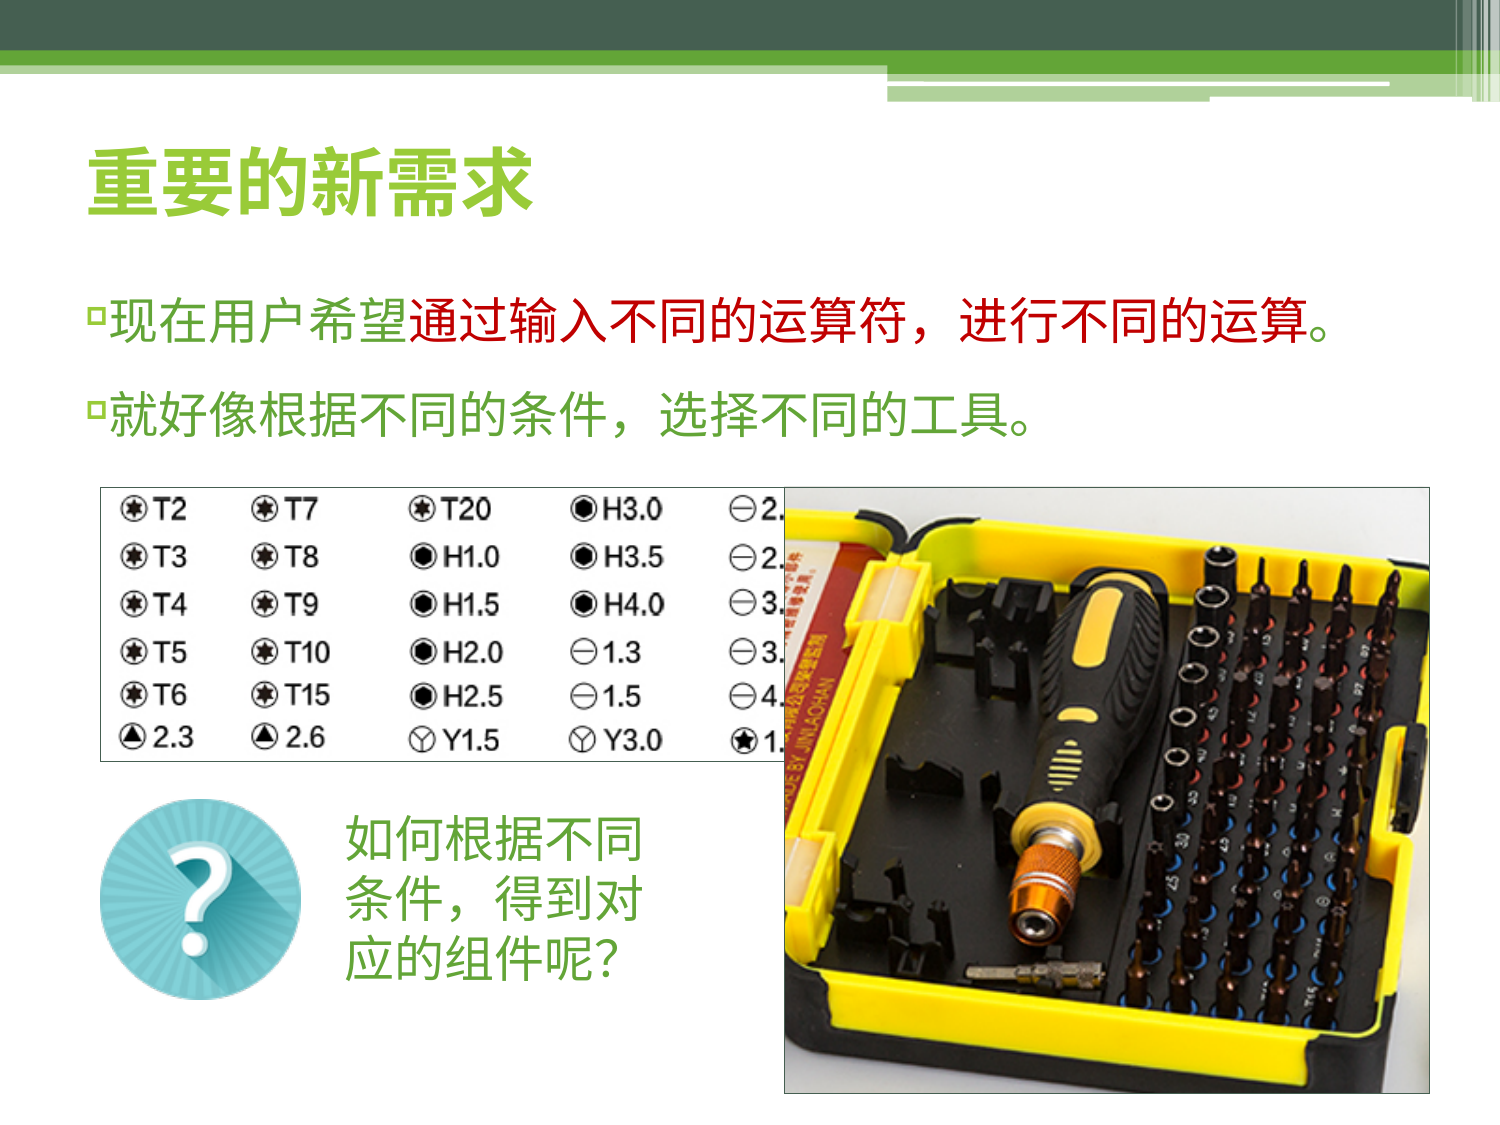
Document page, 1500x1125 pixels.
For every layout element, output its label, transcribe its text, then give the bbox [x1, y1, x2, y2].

title 重要的新需求 [70, 122, 1430, 238]
picture [100, 486, 1430, 1094]
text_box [100, 799, 691, 1001]
list 现在用户希望通过输入不同的运算符，进行不同的运算。 就好像根据不同的条件，选择不同的工具。 [70, 267, 1430, 1094]
